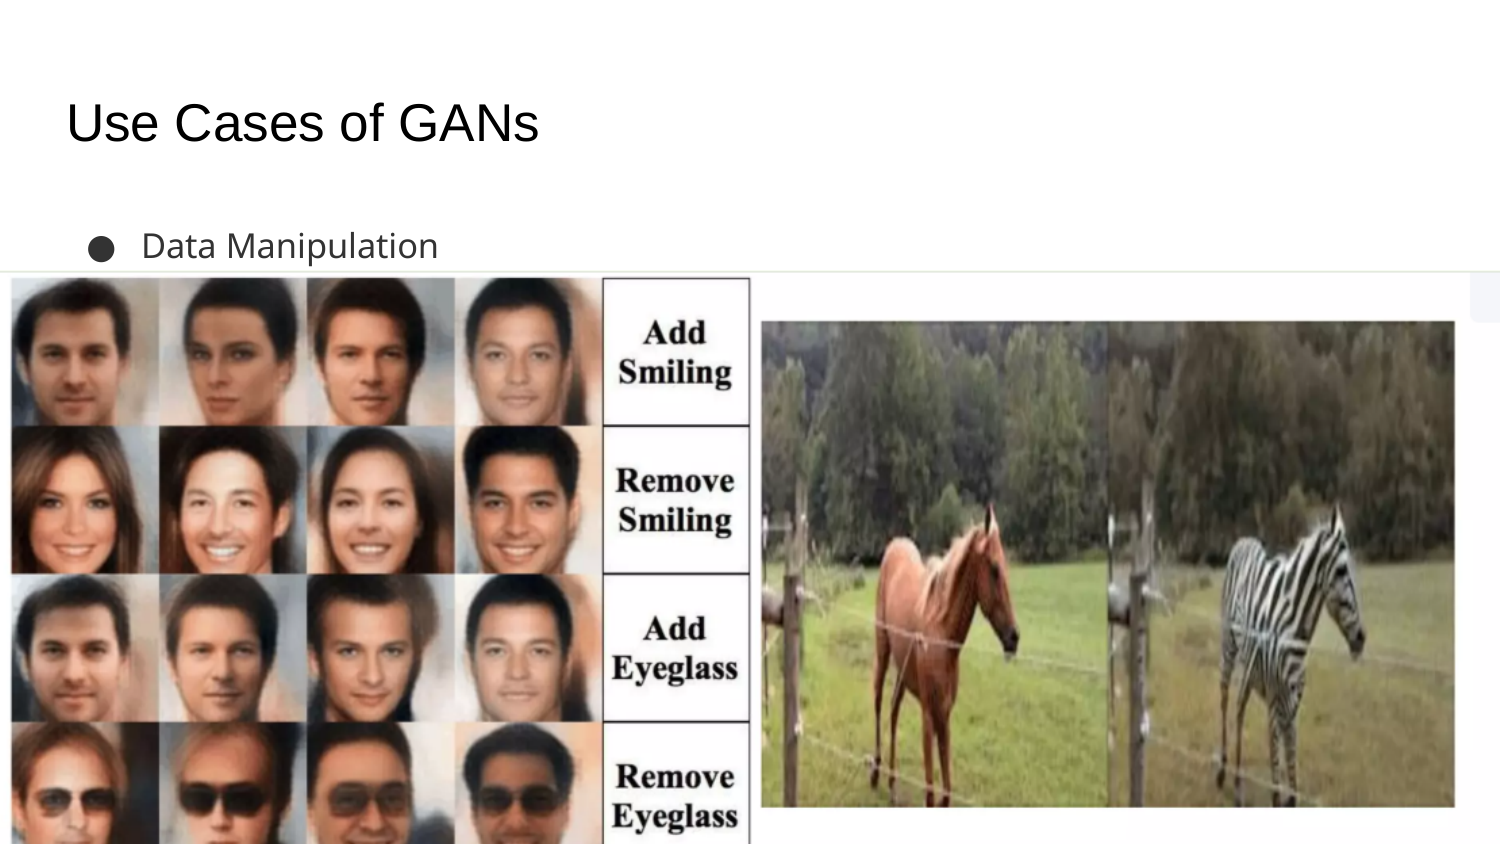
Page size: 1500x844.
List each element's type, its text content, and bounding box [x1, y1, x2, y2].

picture [0, 270, 1500, 844]
title Use Cases of GANs [51, 72, 1449, 167]
list Data Manipulation [51, 189, 1449, 269]
